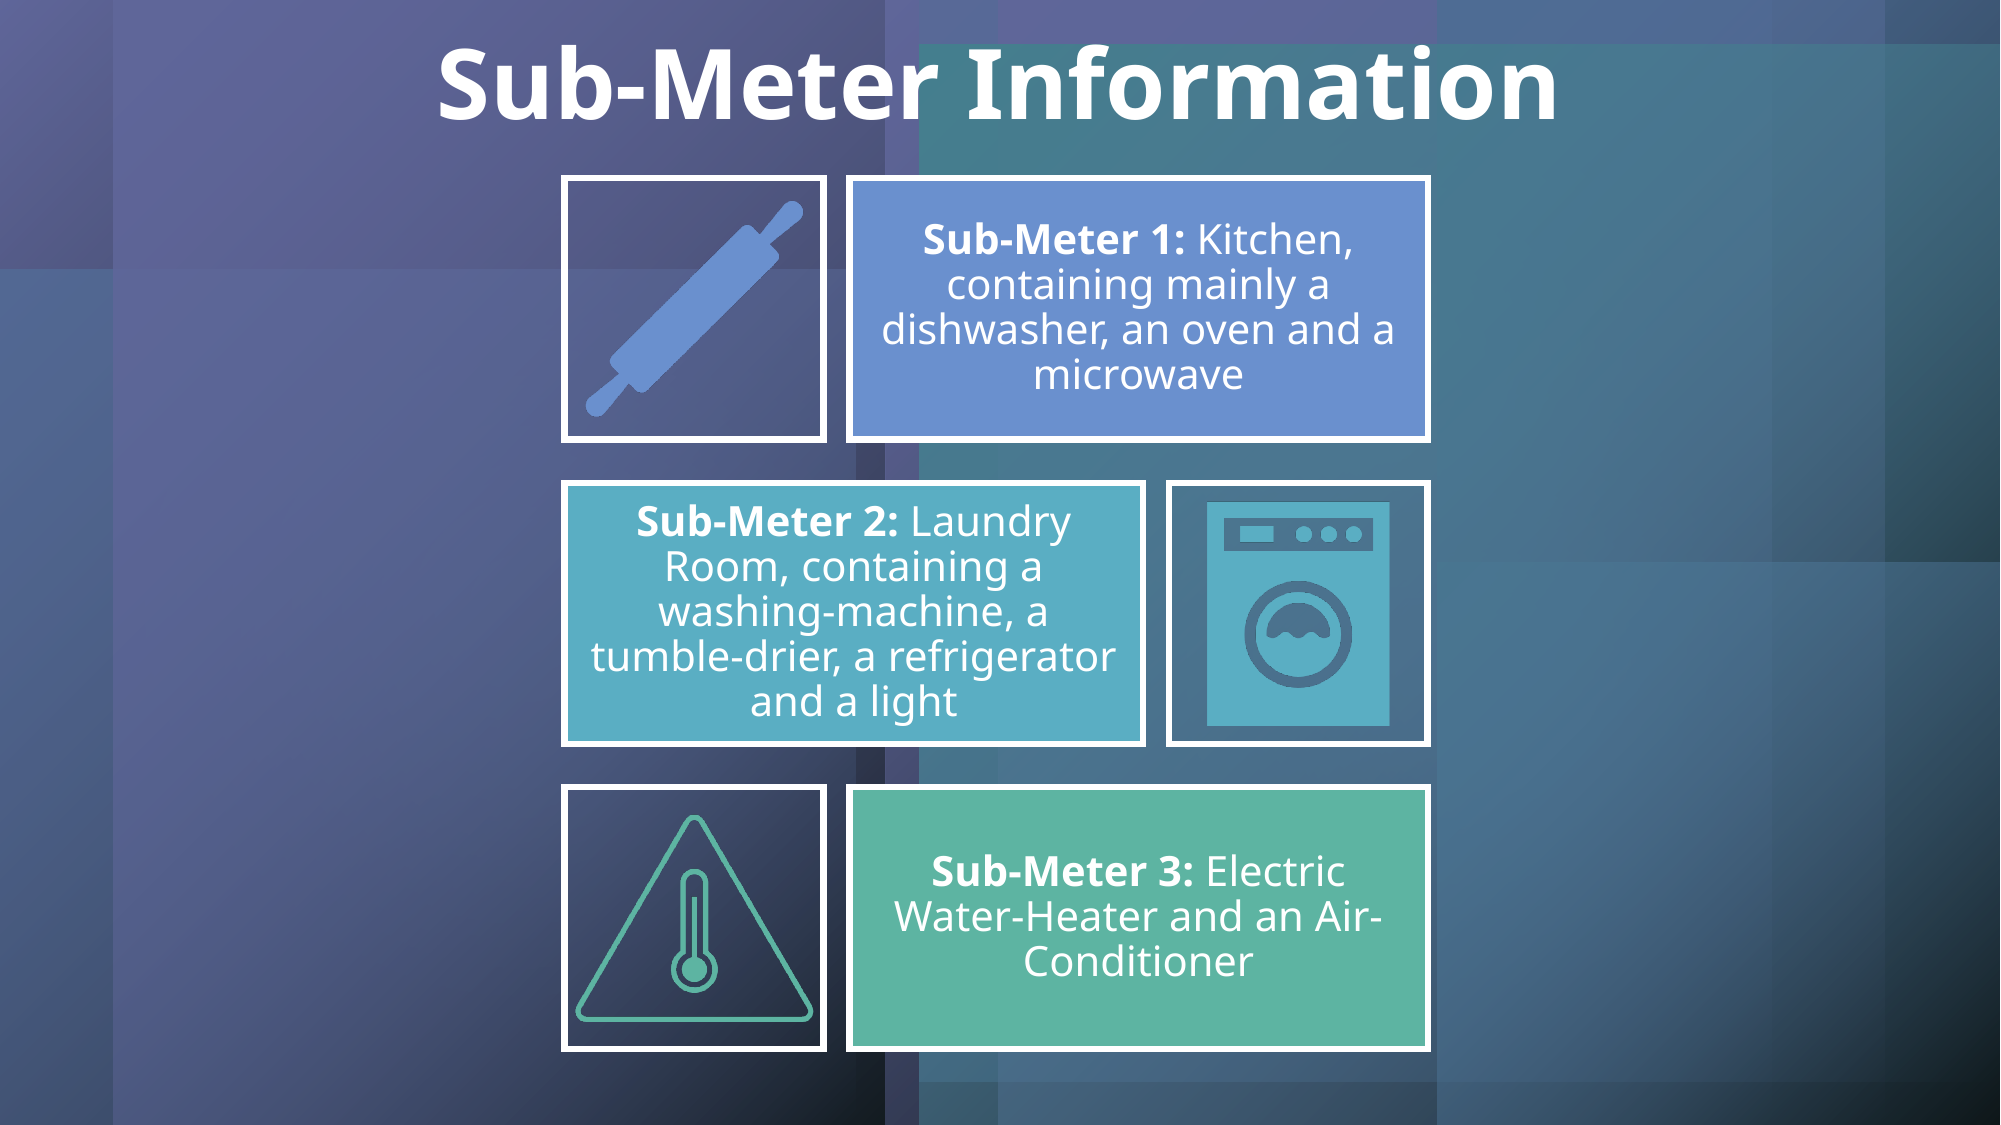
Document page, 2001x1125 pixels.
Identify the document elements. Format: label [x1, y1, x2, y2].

text_box [0, 0, 2000, 1125]
list [319, 177, 1673, 1050]
